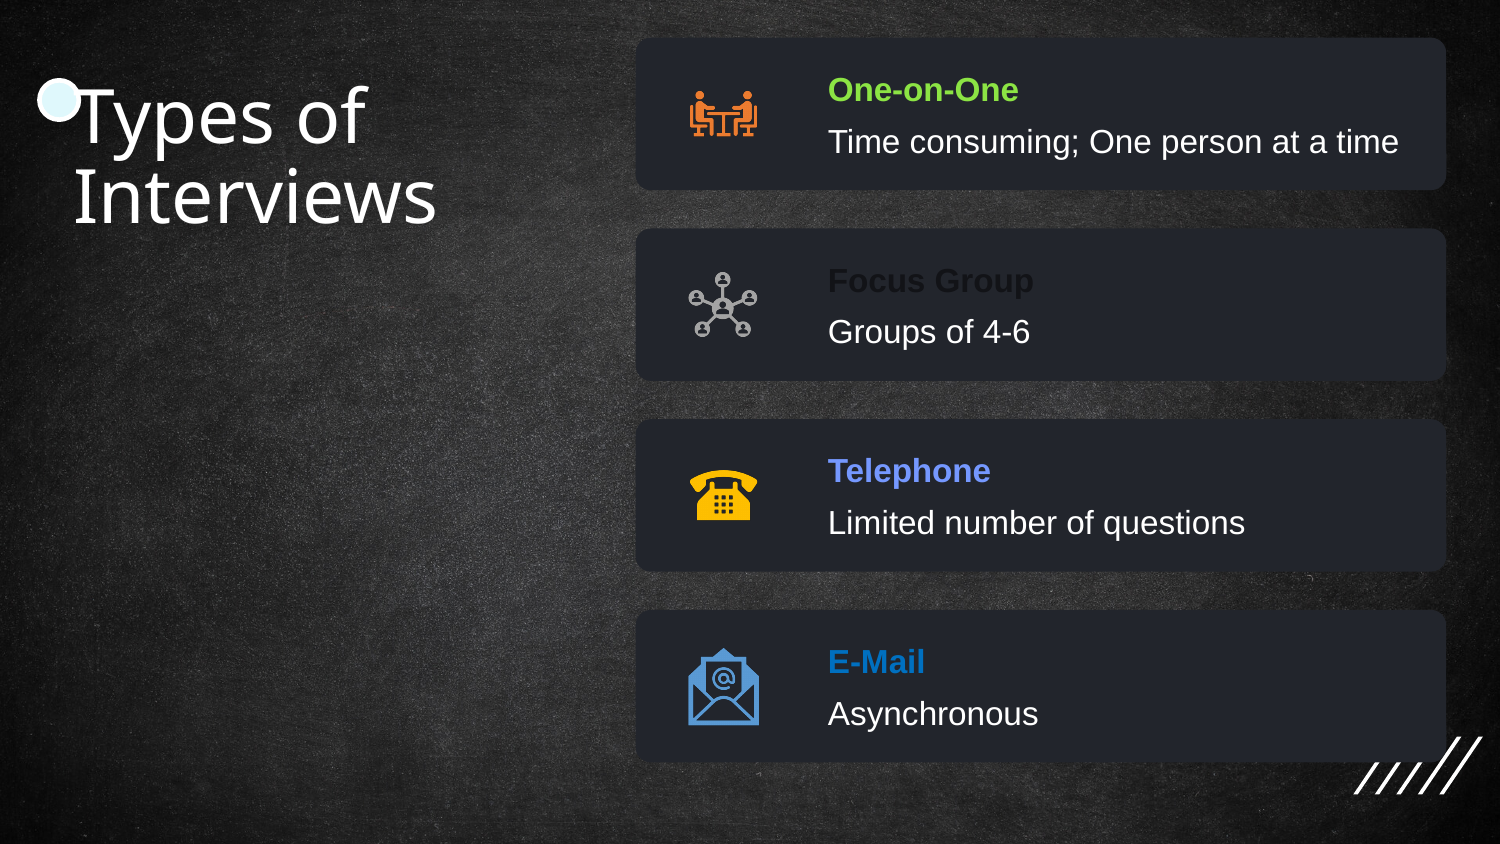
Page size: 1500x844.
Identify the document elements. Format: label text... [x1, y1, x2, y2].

picture [0, 0, 1500, 844]
title Types of Interviews [73, 78, 541, 726]
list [635, 37, 1447, 764]
